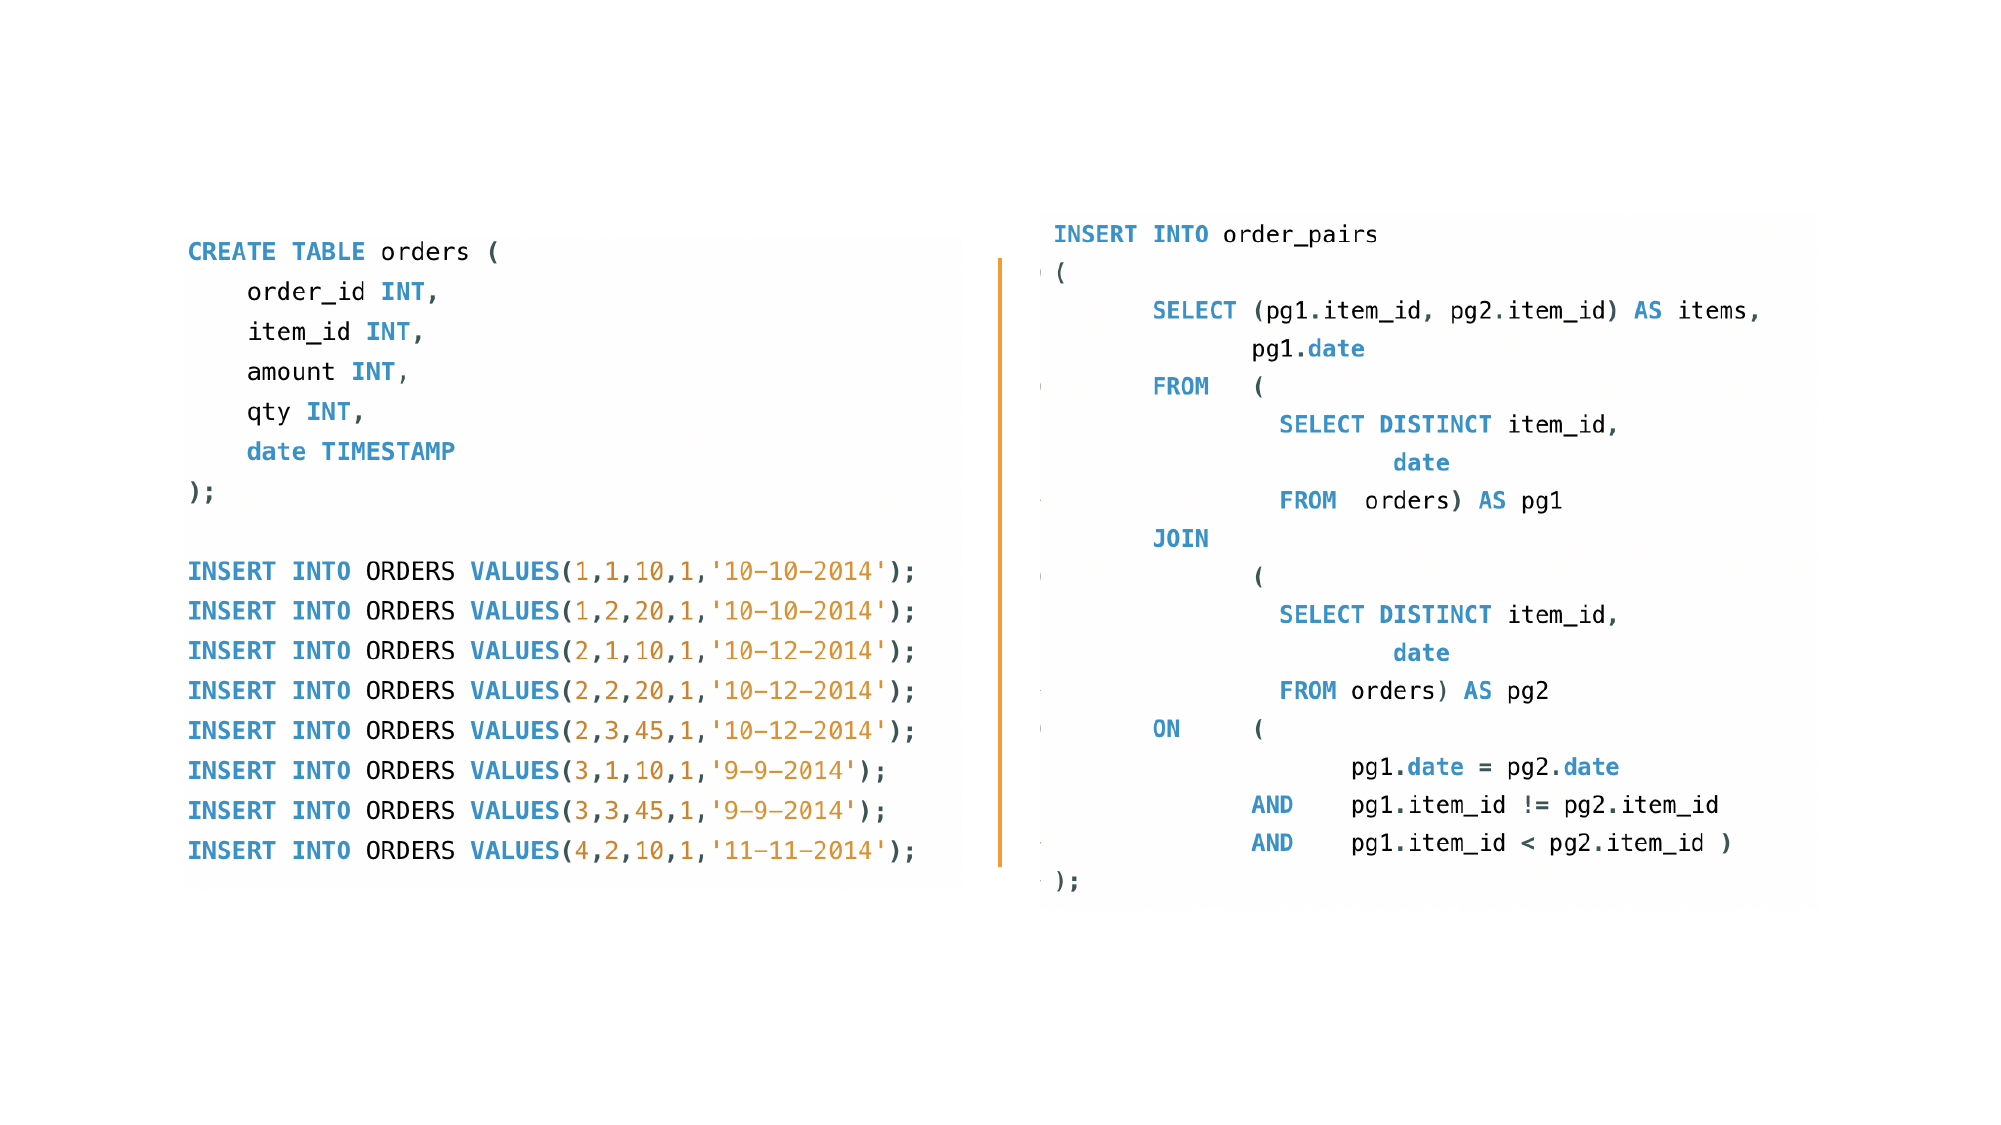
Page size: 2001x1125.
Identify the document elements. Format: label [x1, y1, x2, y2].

list [1040, 213, 1817, 911]
list [182, 235, 962, 889]
